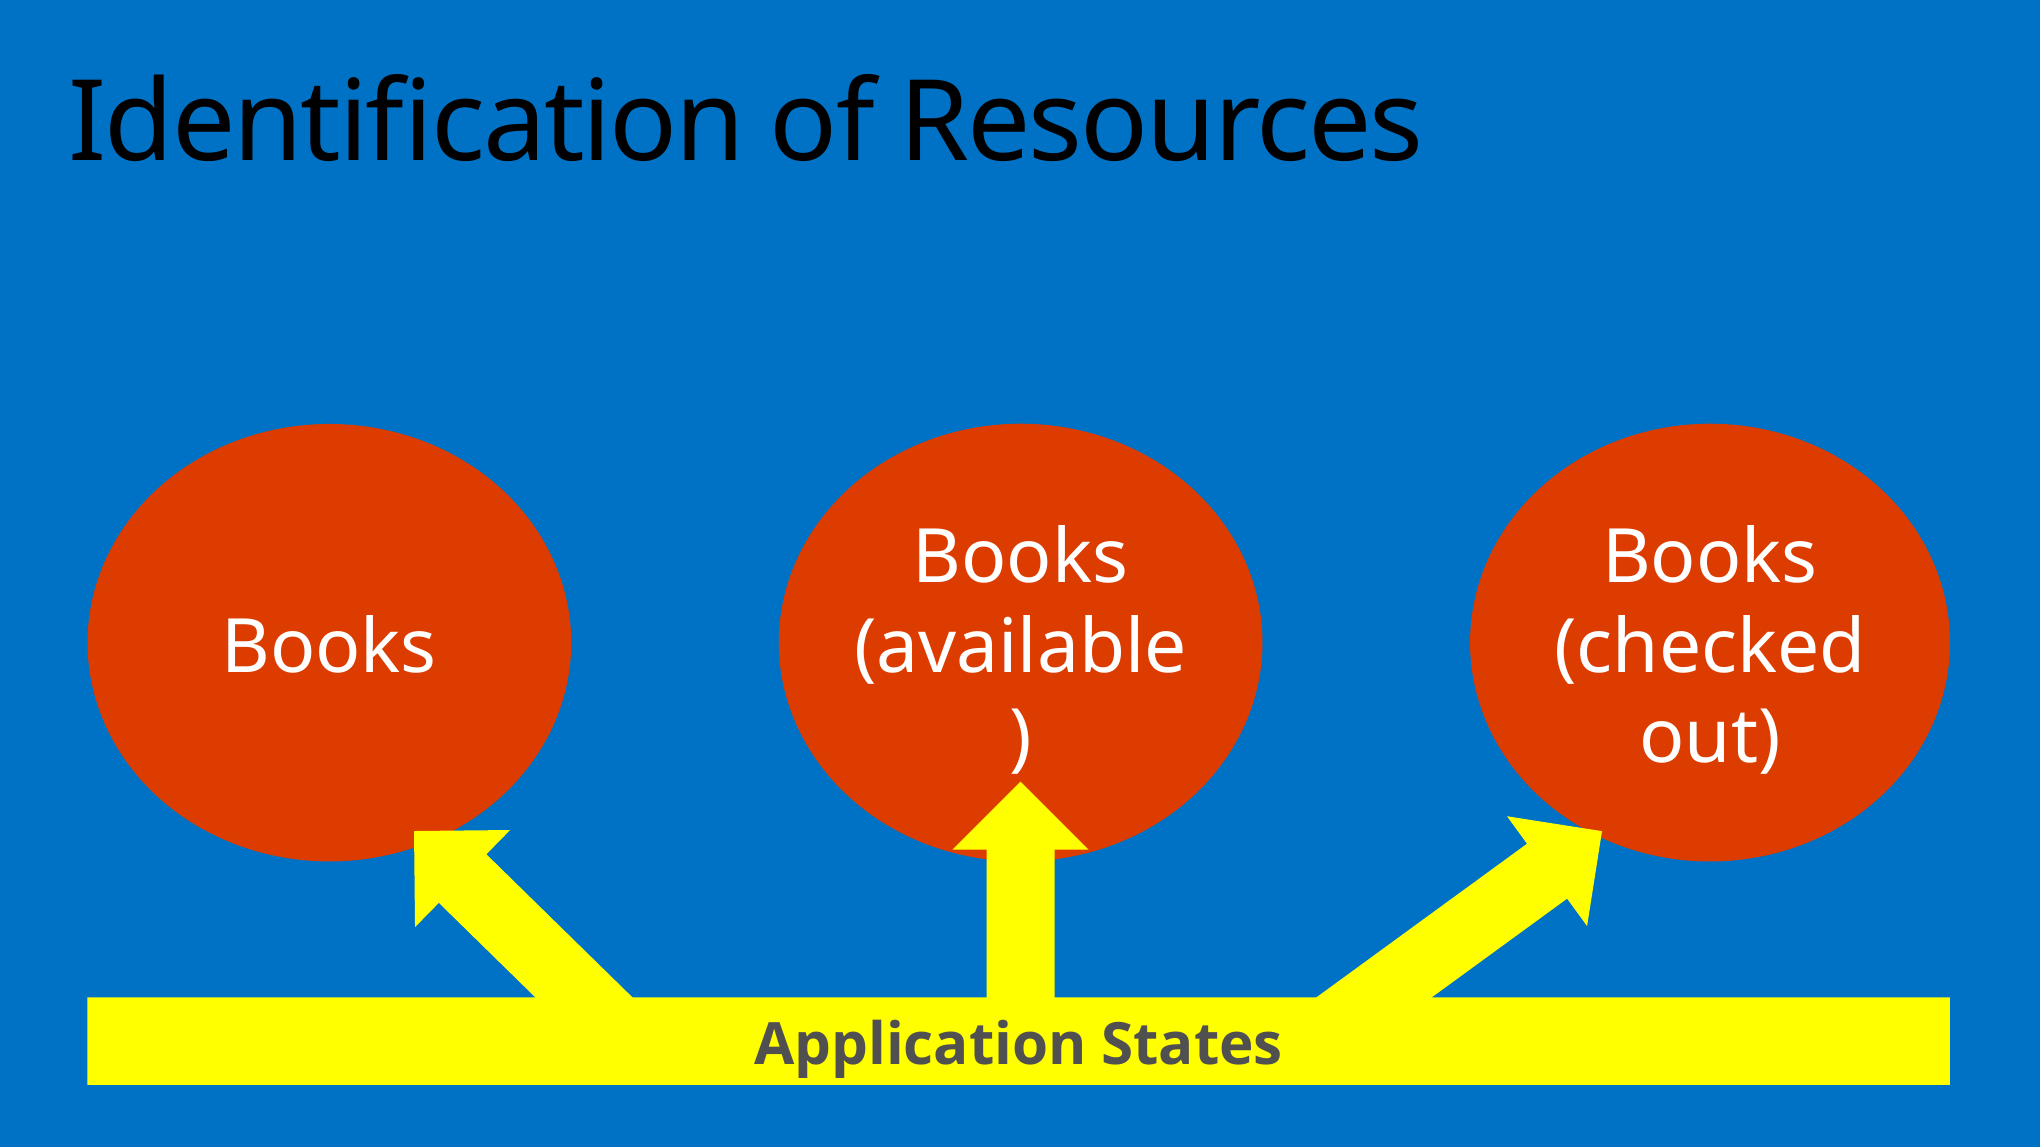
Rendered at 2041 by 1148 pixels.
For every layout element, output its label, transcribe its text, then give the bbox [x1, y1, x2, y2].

title Identification of Resources [45, 48, 2041, 199]
text_box [951, 780, 1090, 1009]
text_box Books (available) [777, 422, 1264, 861]
text_box Books (checked out) [1469, 422, 1951, 863]
text_box [1307, 815, 1603, 1060]
text_box Books [86, 423, 573, 863]
text_box Application States [87, 996, 1951, 1086]
text_box [413, 829, 639, 1052]
